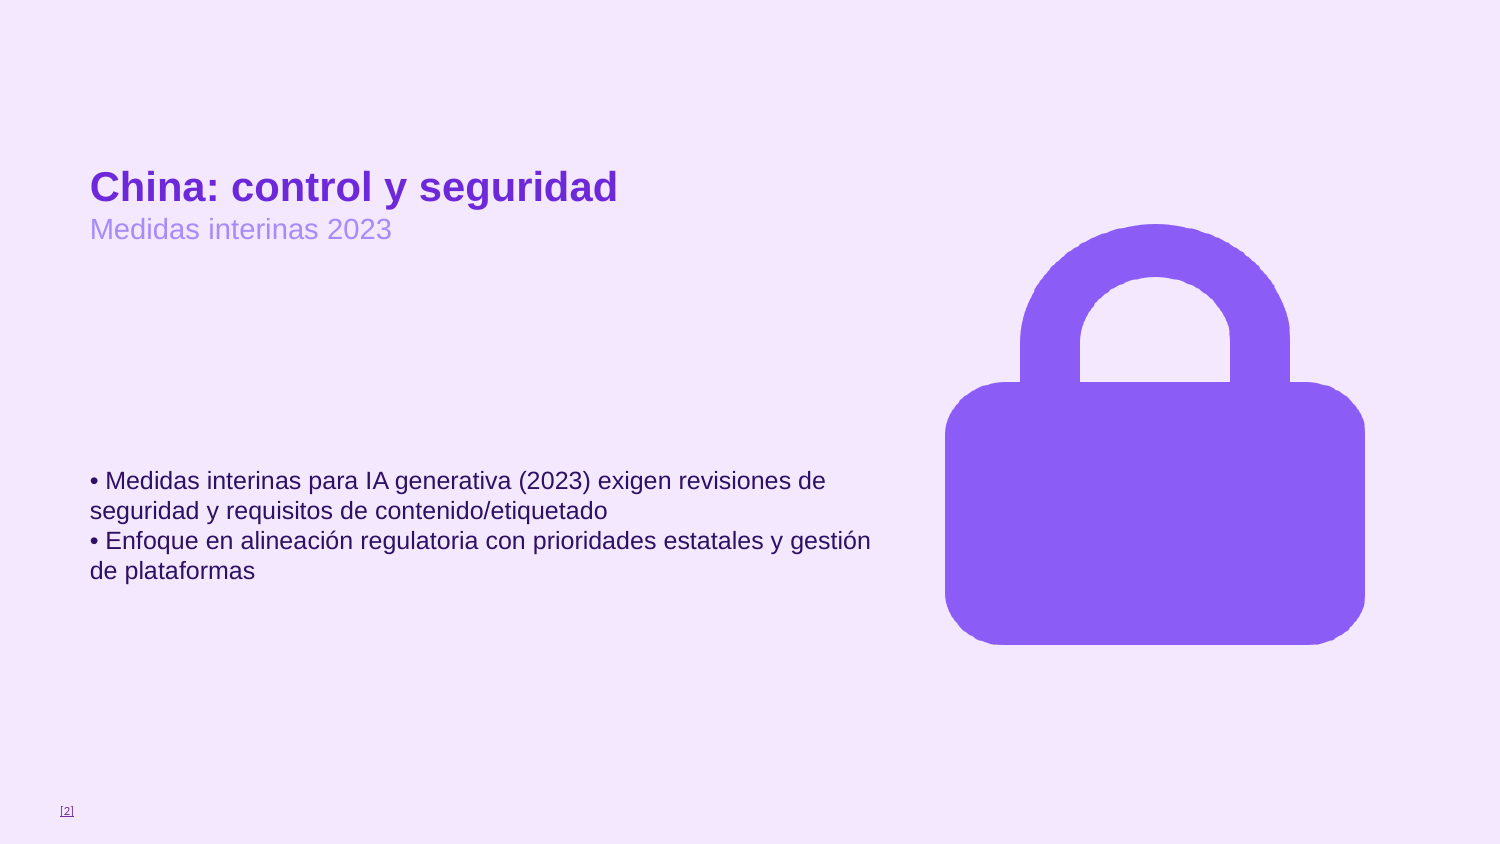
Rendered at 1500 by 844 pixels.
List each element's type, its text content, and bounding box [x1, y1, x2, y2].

text_box • Medidas interinas para IA generativa (2023) exigen revisiones de seguridad y requisitos de contenido/etiquetado • Enfoque en alineación regulatoria con prioridades estatales y gestión de plataformas [74, 299, 900, 750]
picture [944, 224, 1365, 645]
text_box China: control y seguridad Medidas interinas 2023 [74, 119, 900, 285]
text_box [2] [59, 791, 1440, 829]
